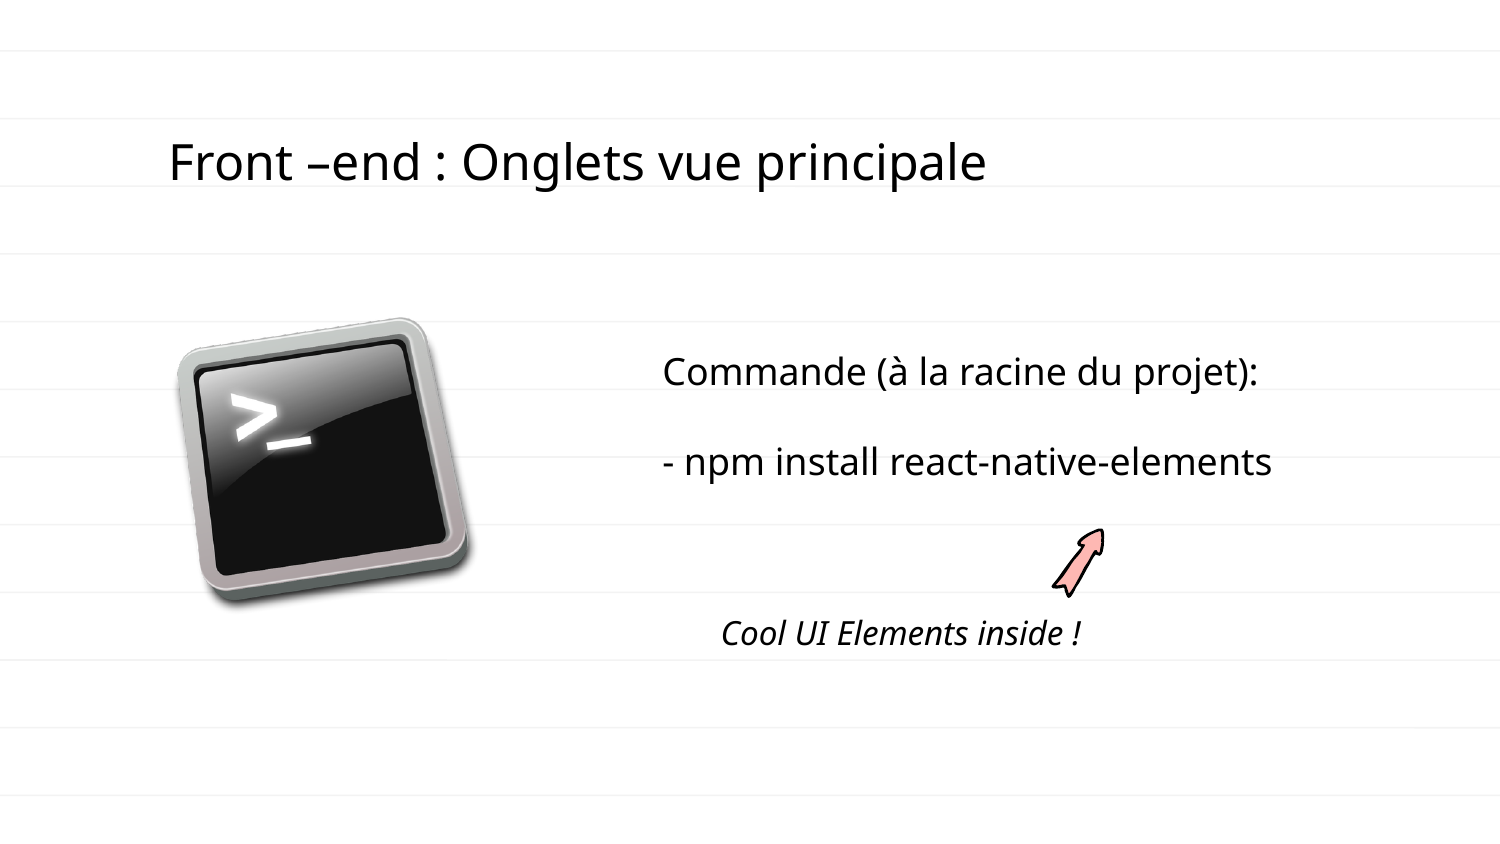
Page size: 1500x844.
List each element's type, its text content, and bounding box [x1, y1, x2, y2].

title Front –end : Onglets vue principale [154, 84, 1350, 205]
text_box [1048, 521, 1114, 601]
picture [171, 317, 479, 615]
text_box Commande (à la racine du projet): - npm install react-native-elements [647, 333, 1395, 575]
text_box Cool UI Elements inside ! [705, 595, 1178, 668]
